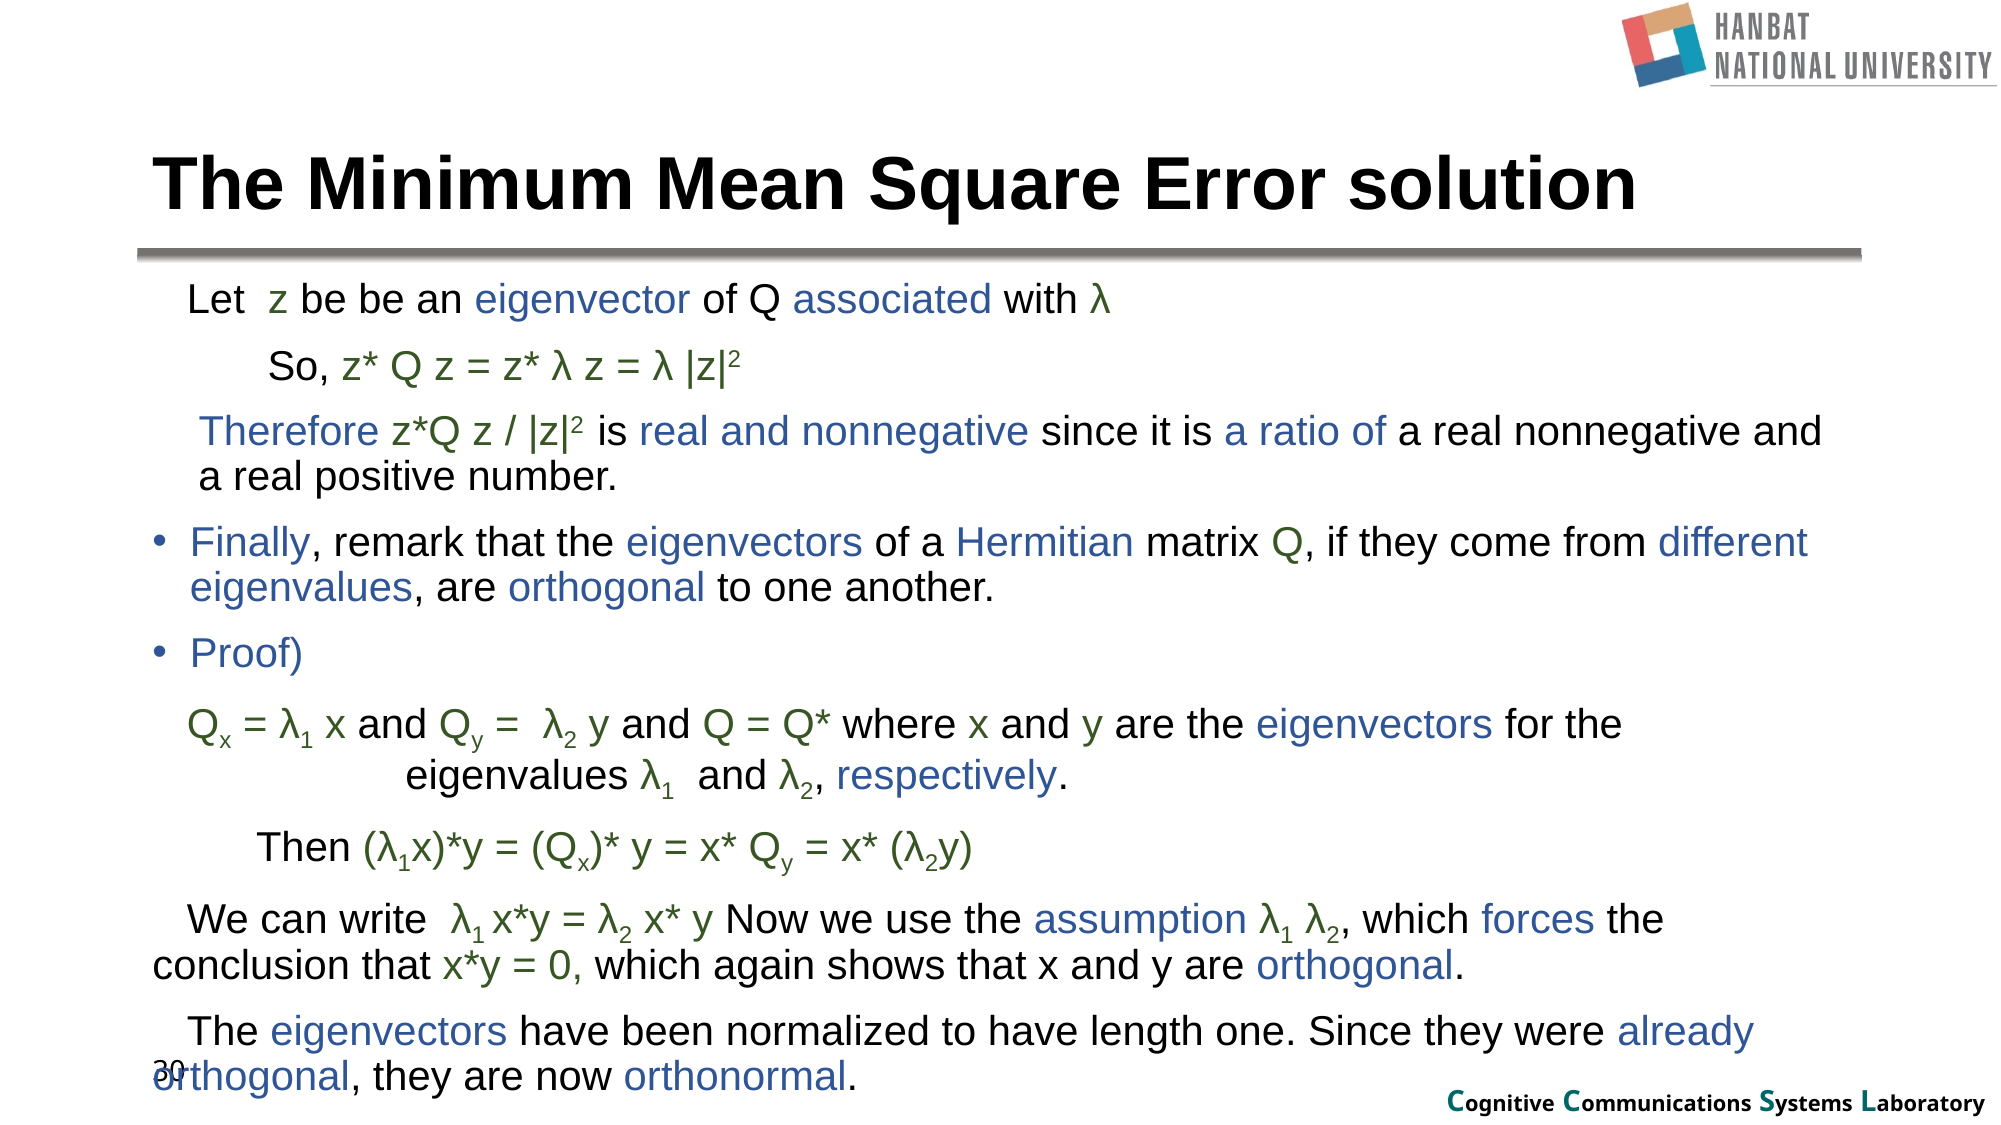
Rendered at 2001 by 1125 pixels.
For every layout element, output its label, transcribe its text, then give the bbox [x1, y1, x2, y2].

slide_number 30 [137, 1042, 357, 1103]
picture [1621, 2, 1998, 90]
title The Minimum Mean Square Error solution [137, 129, 1863, 242]
